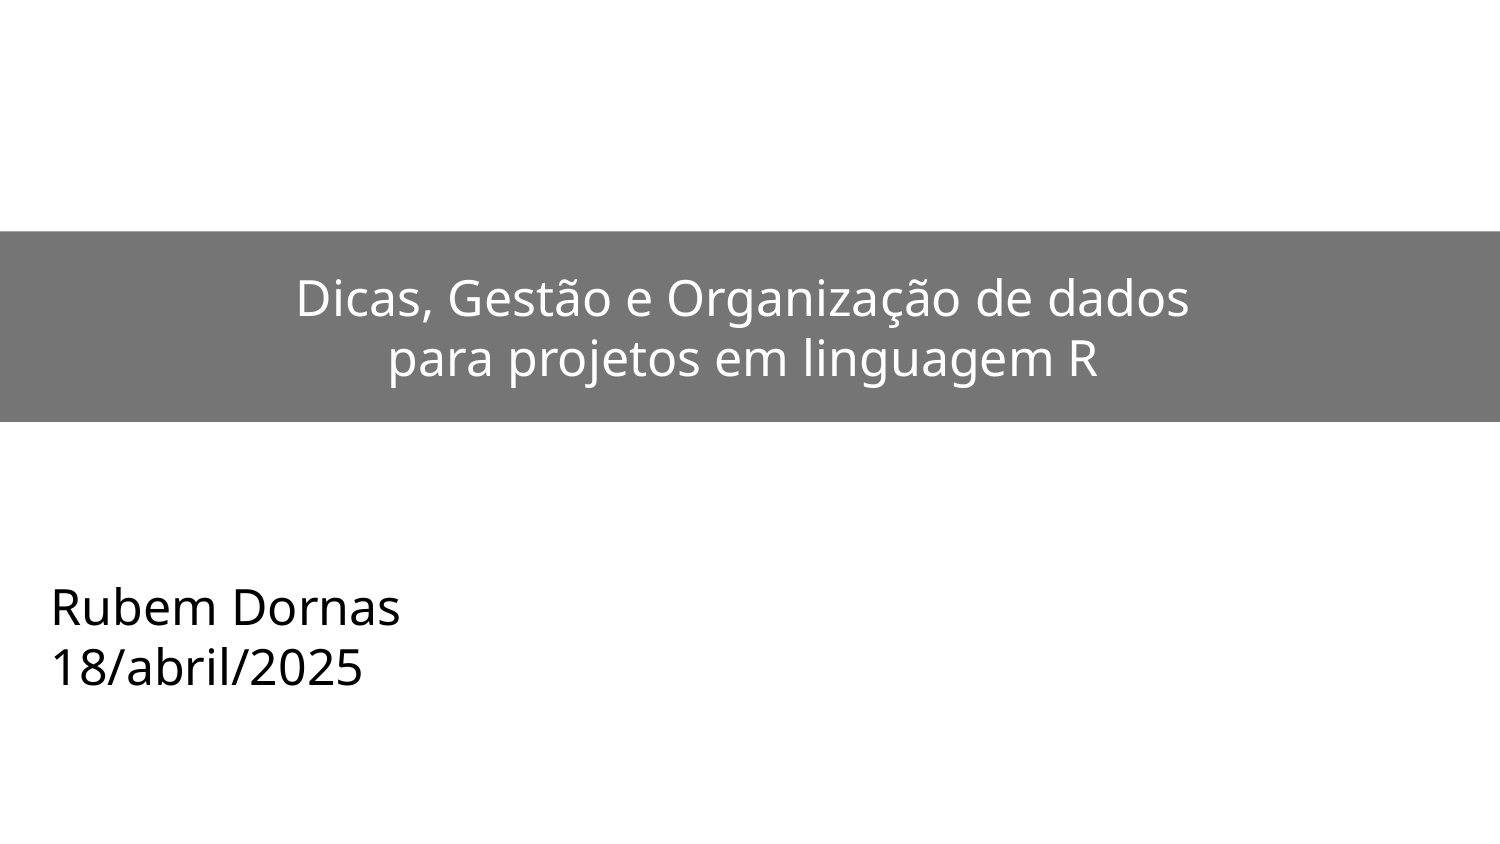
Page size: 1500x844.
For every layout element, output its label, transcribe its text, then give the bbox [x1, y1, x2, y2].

text_box Rubem Dornas 18/abril/2025 [35, 568, 445, 703]
text_box Dicas, Gestão e Organização de dados para projetos em linguagem R [0, 231, 1500, 422]
